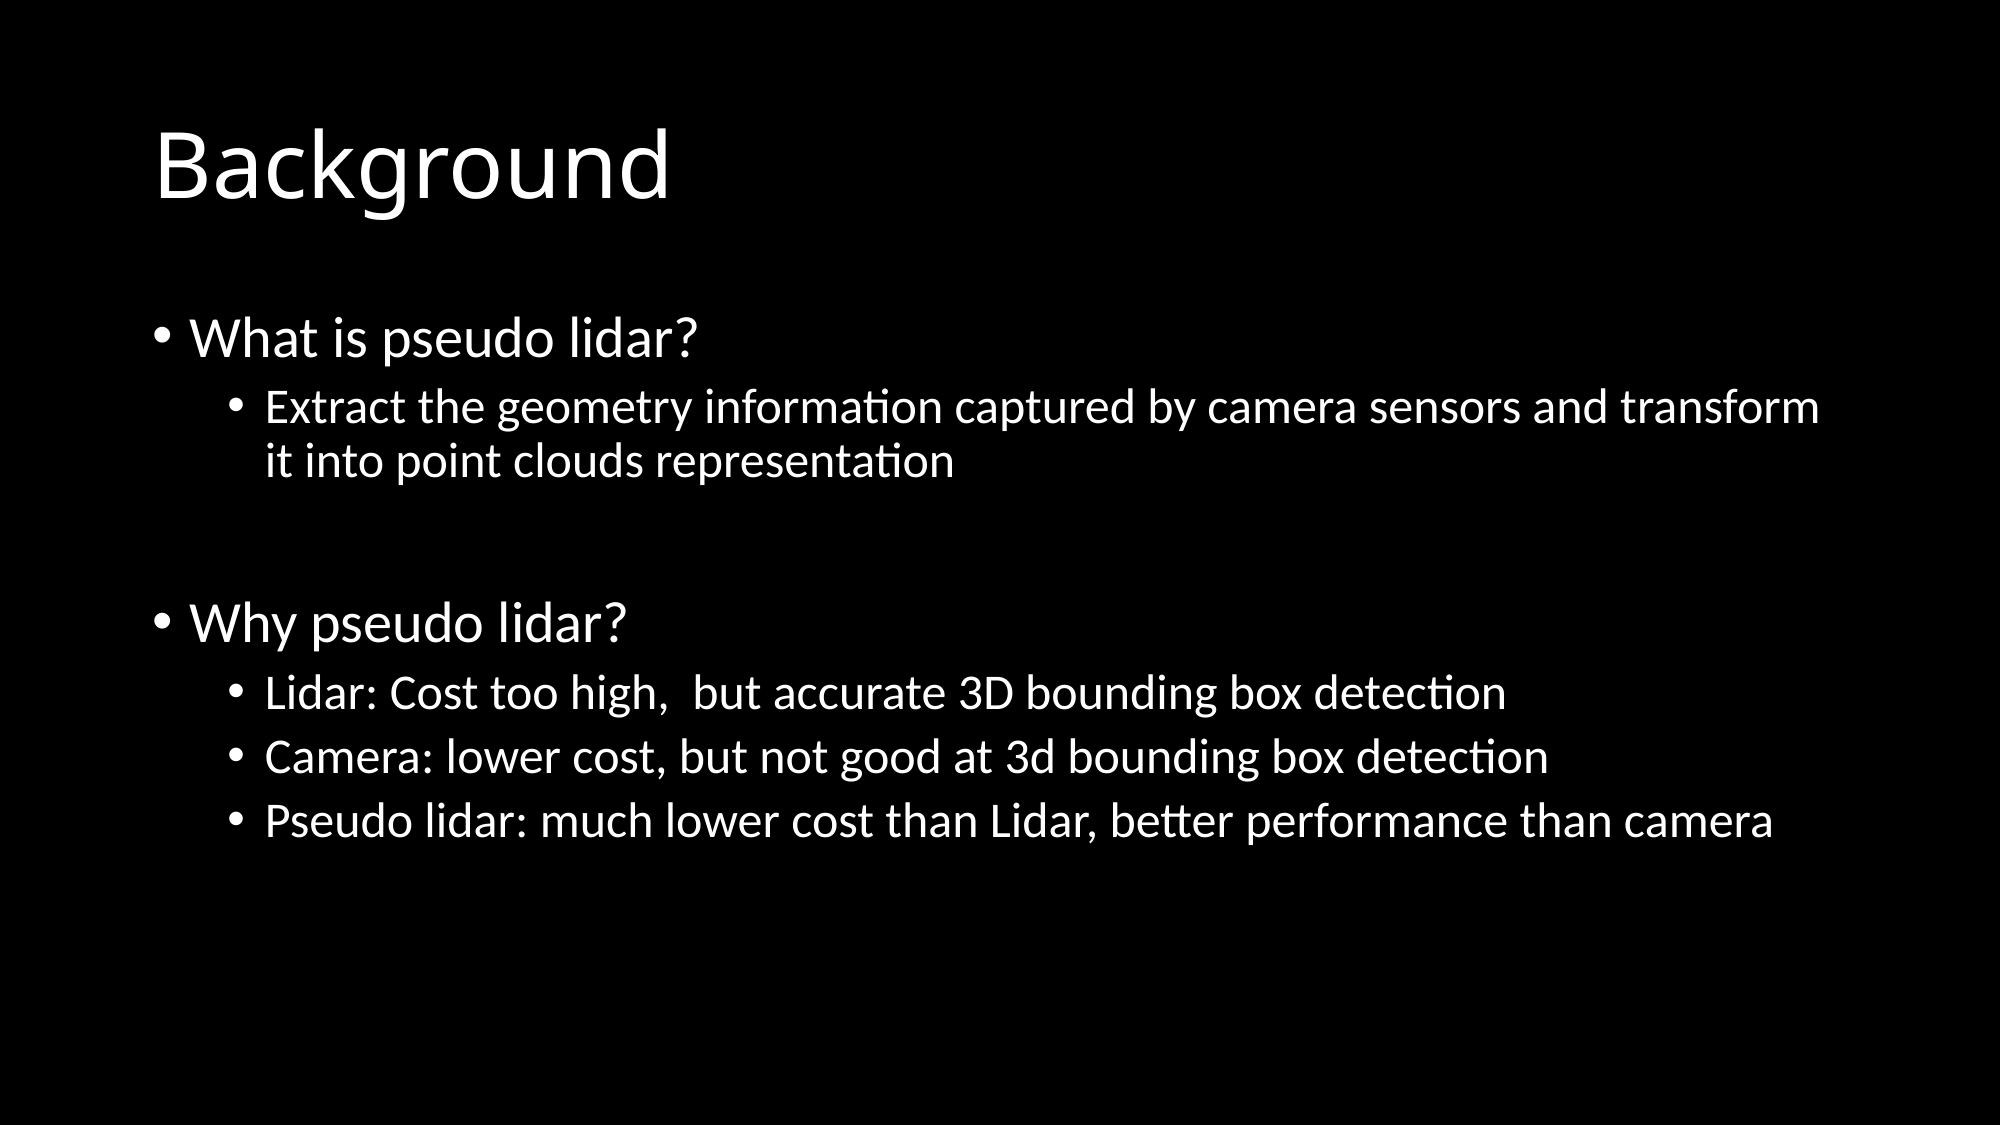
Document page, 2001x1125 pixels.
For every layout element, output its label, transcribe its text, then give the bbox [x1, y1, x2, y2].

list What is pseudo lidar? Extract the geometry information captured by camera sensors and transform it into point clouds representation Why pseudo lidar? Lidar: Cost too high, but accurate 3D bounding box detection Camera: lower cost, but not good at 3d bounding box detection Pseudo lidar: much lower cost than Lidar, better performance than camera [137, 299, 1863, 1014]
title Background [137, 59, 1863, 278]
